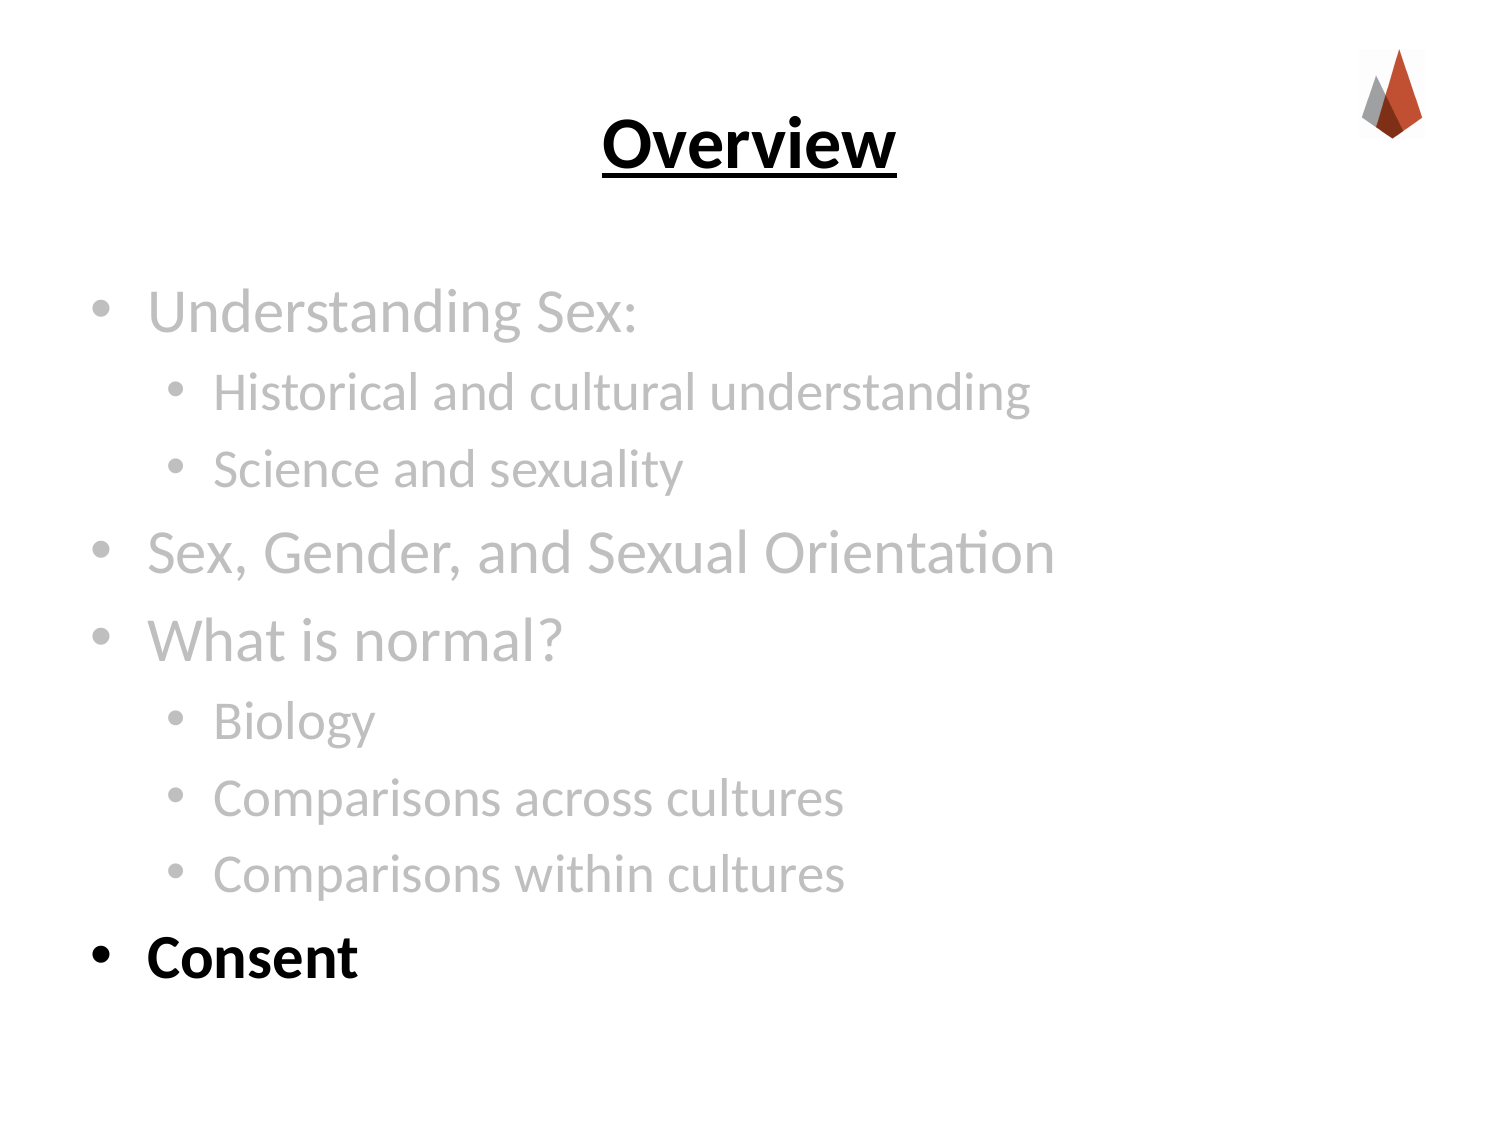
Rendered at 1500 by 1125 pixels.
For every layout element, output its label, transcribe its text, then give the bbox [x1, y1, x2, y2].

picture [1359, 49, 1425, 139]
title Overview [172, 85, 1328, 191]
list Understanding Sex: Historical and cultural understanding Science and sexuality Sex, Gender, and Sexual Orientation What is normal? Biology Comparisons across cultures Comparisons within cultures Consent [75, 262, 1425, 1005]
